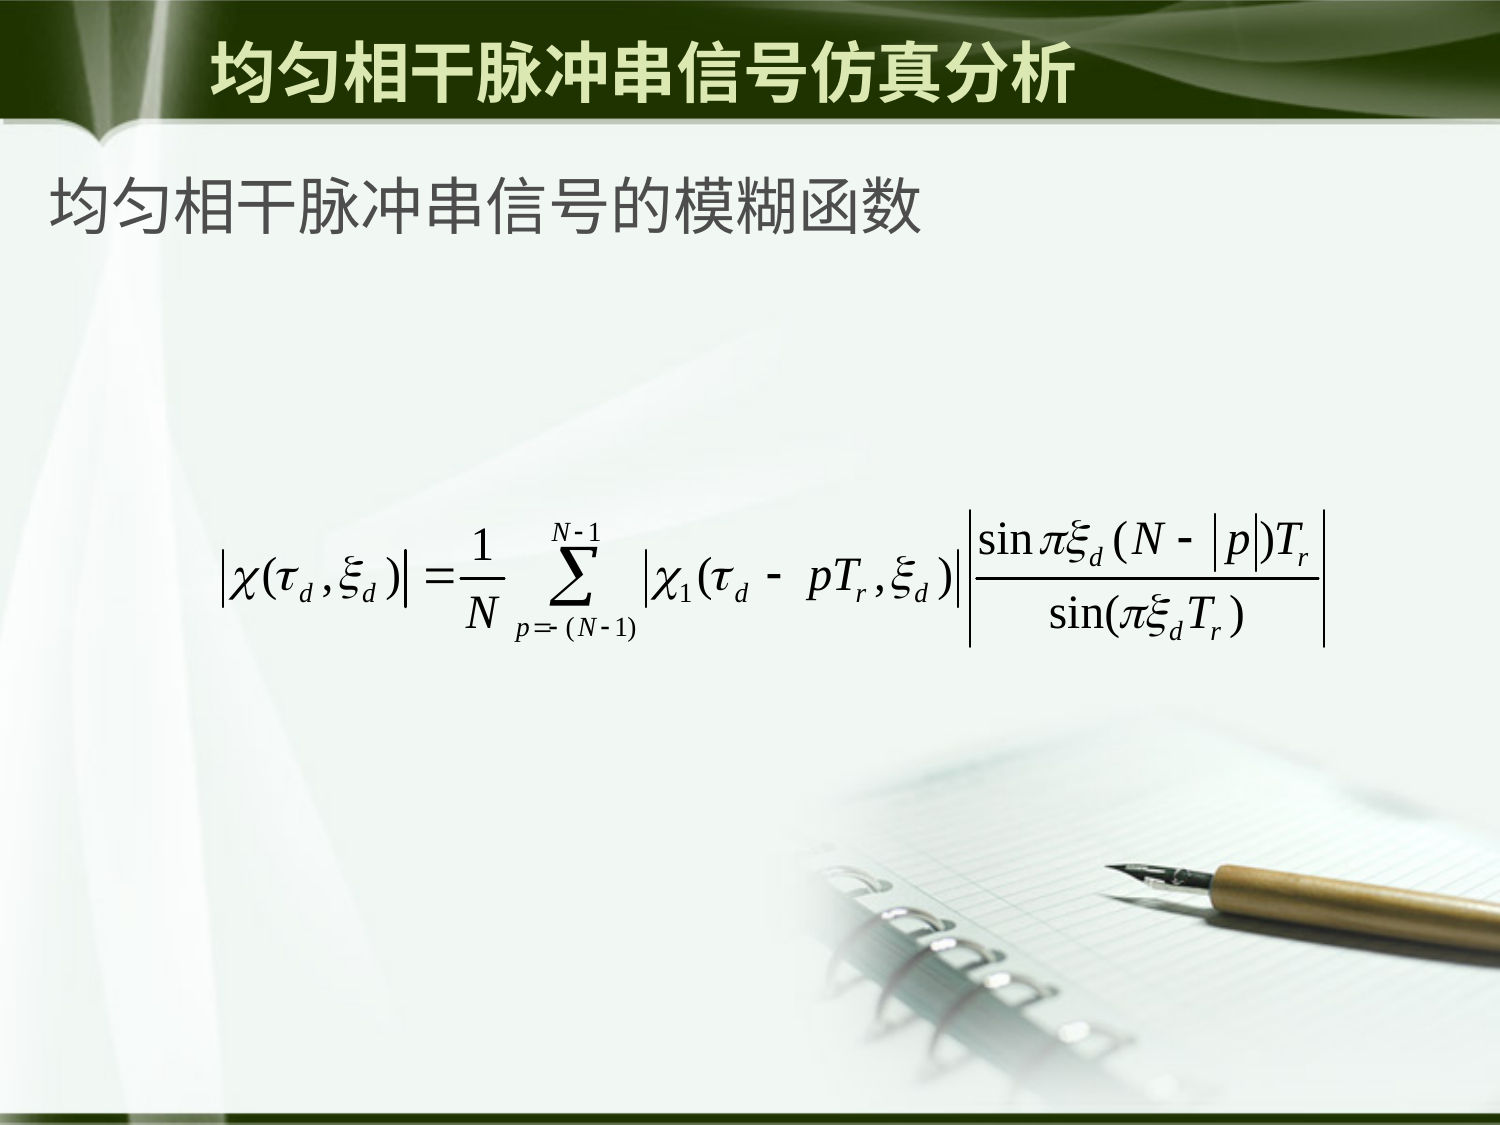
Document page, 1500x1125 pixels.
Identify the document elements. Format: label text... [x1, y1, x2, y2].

picture [0, 0, 1500, 1125]
title 均匀相干脉冲串信号仿真分析 [194, 21, 1482, 122]
text_box 均匀相干脉冲串信号的模糊函数 [1, 159, 971, 250]
